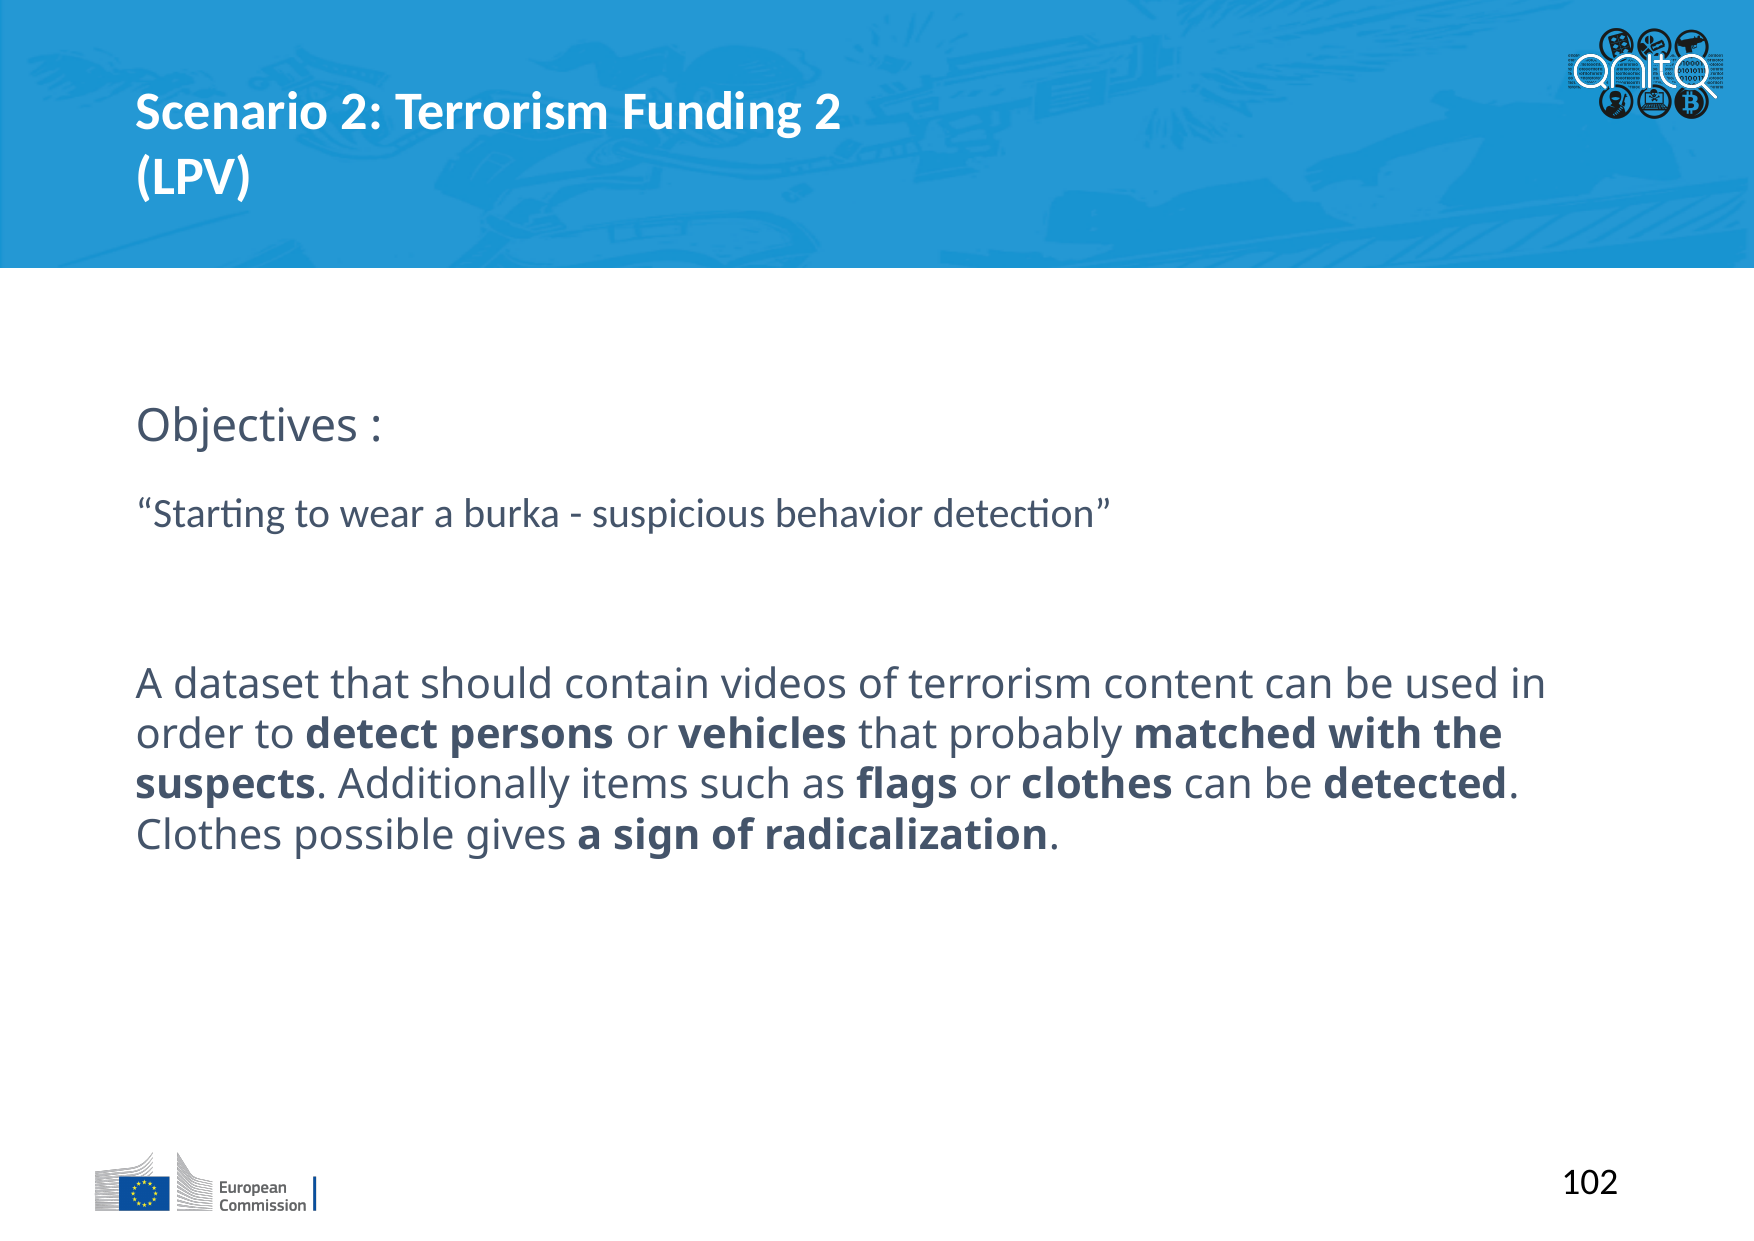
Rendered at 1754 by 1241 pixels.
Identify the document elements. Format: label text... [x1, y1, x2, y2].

slide_number 102 [1238, 1149, 1634, 1216]
picture [87, 1145, 323, 1216]
picture [0, 0, 1754, 268]
list Objectives : “Starting to wear a burka - suspicious behavior detection” A dataset that should contain videos of terrorism content can be used in order to detect persons or vehicles that probably matched with the suspects. Additionally items such as flags or clothes can be detected. Clothes possible gives a sign of radicalization. [120, 388, 1634, 1109]
list Scenario 2: Terrorism Funding 2 (LPV) [120, 68, 869, 244]
